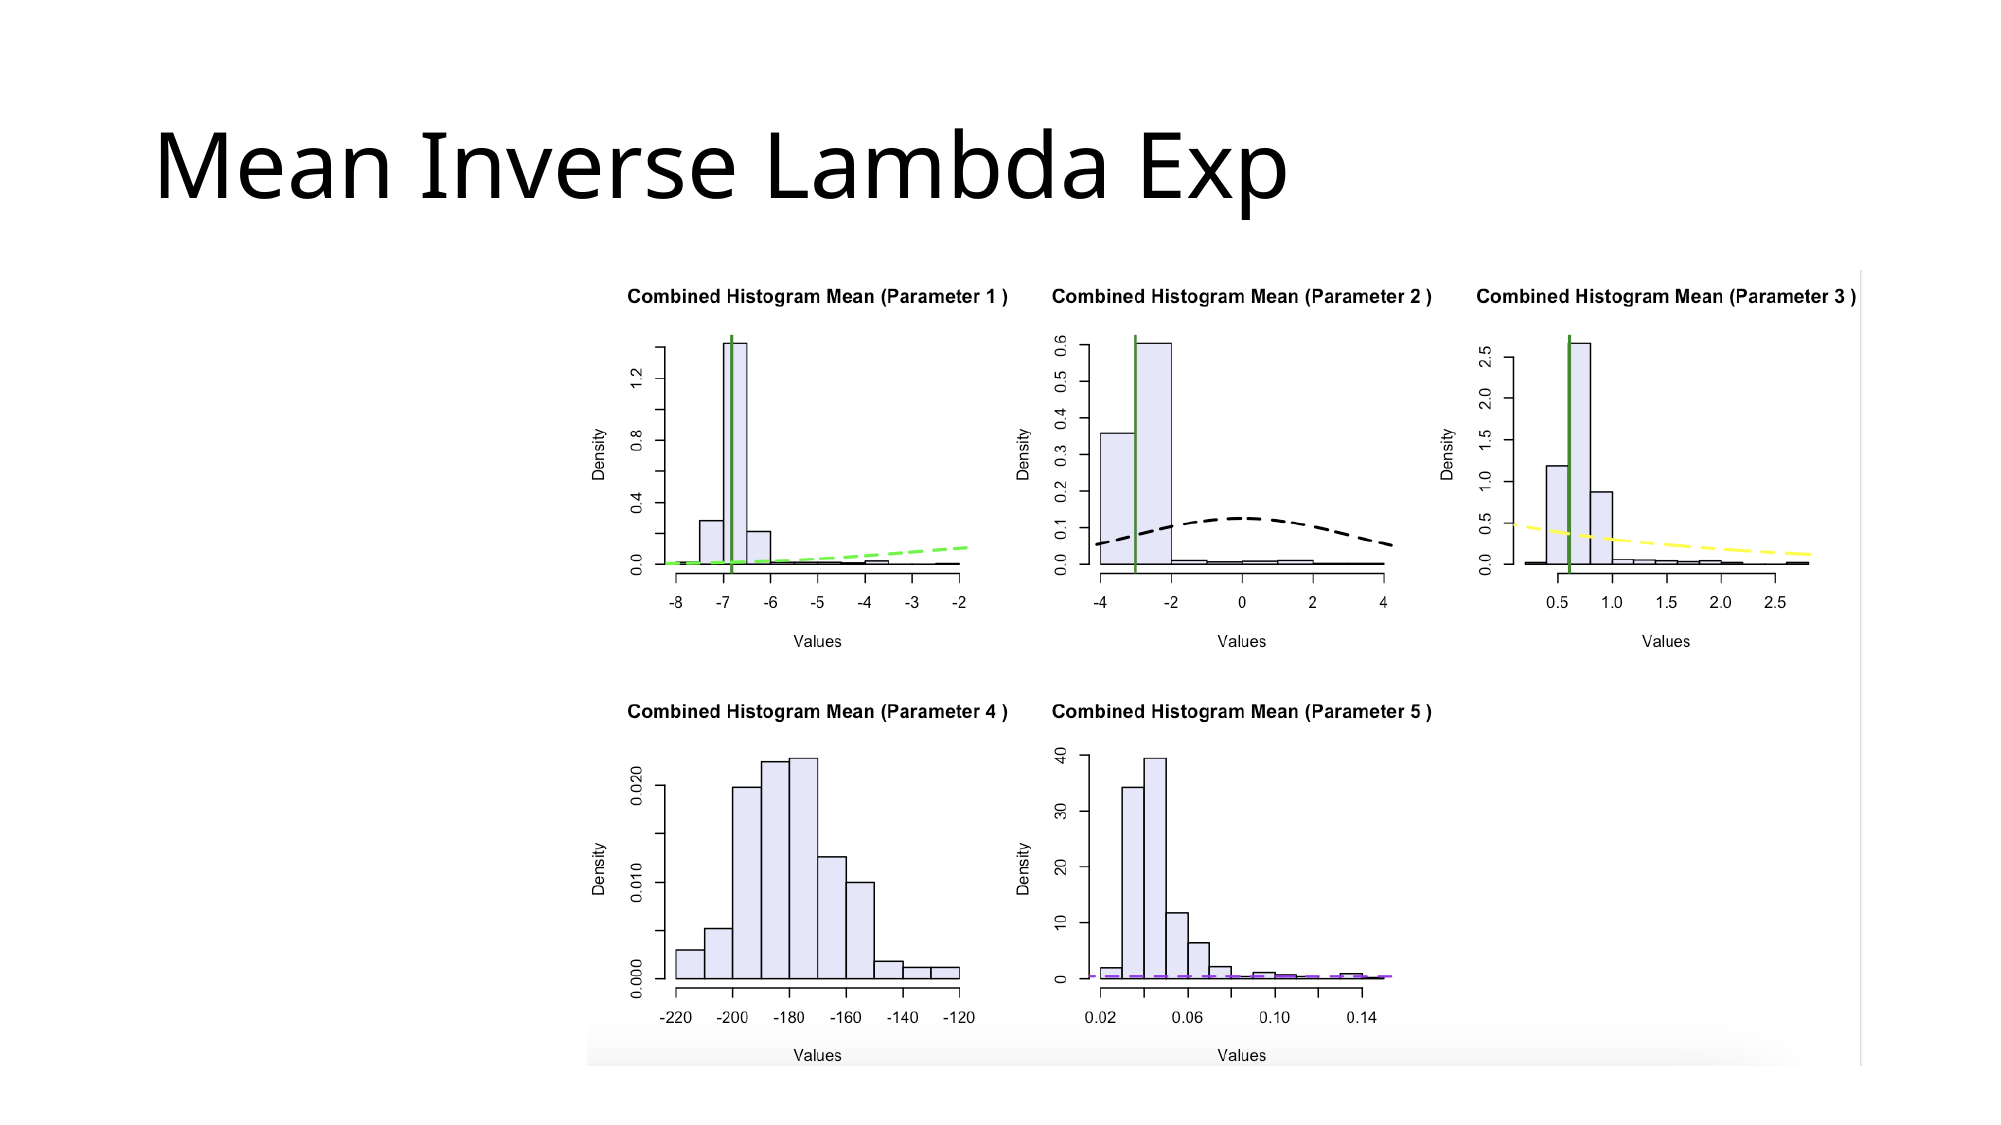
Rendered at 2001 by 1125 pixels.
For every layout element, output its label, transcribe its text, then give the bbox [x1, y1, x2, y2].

picture [587, 270, 1863, 1066]
title Mean Inverse Lambda Exp [137, 59, 1863, 278]
